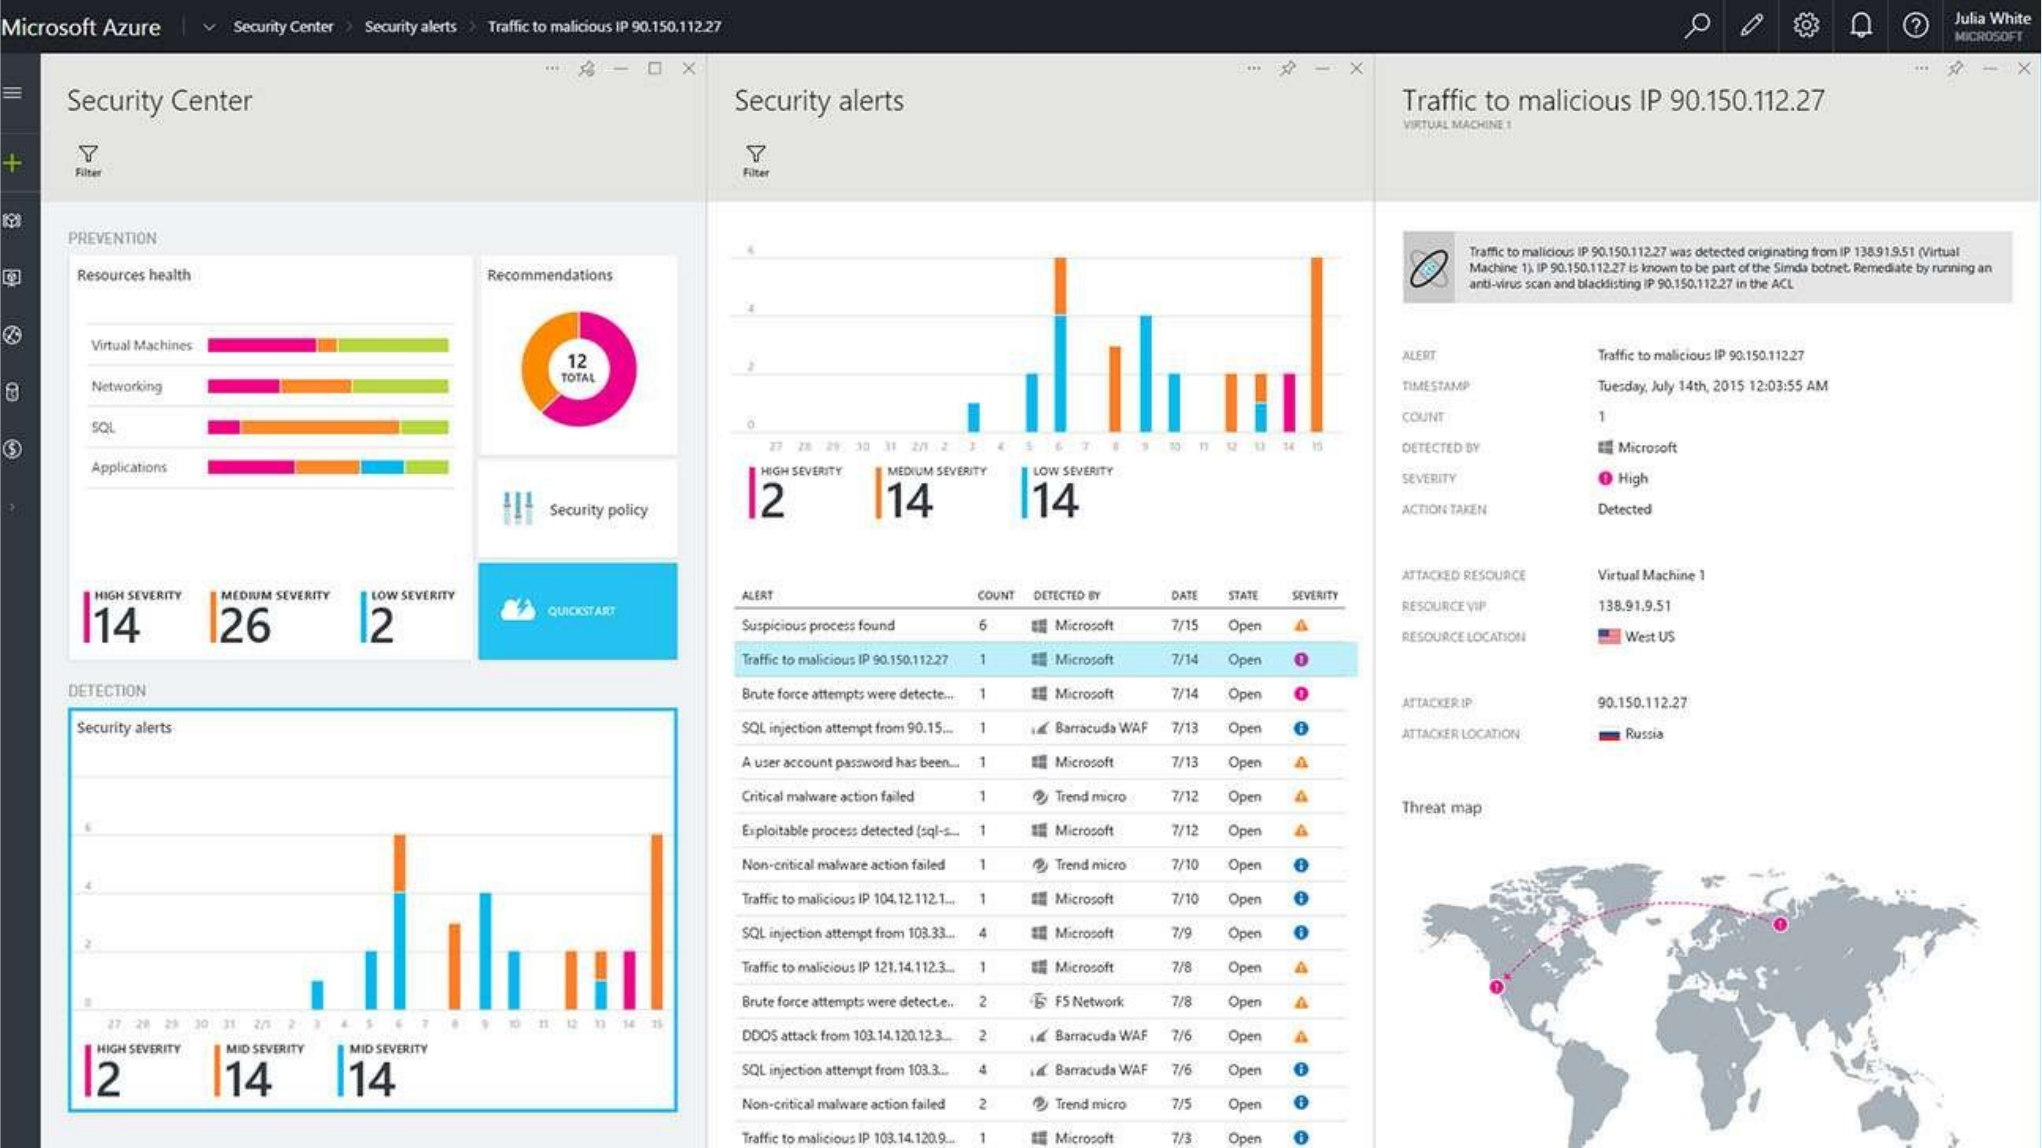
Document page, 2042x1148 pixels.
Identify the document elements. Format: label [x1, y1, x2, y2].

text_box [0, 0, 2042, 1148]
